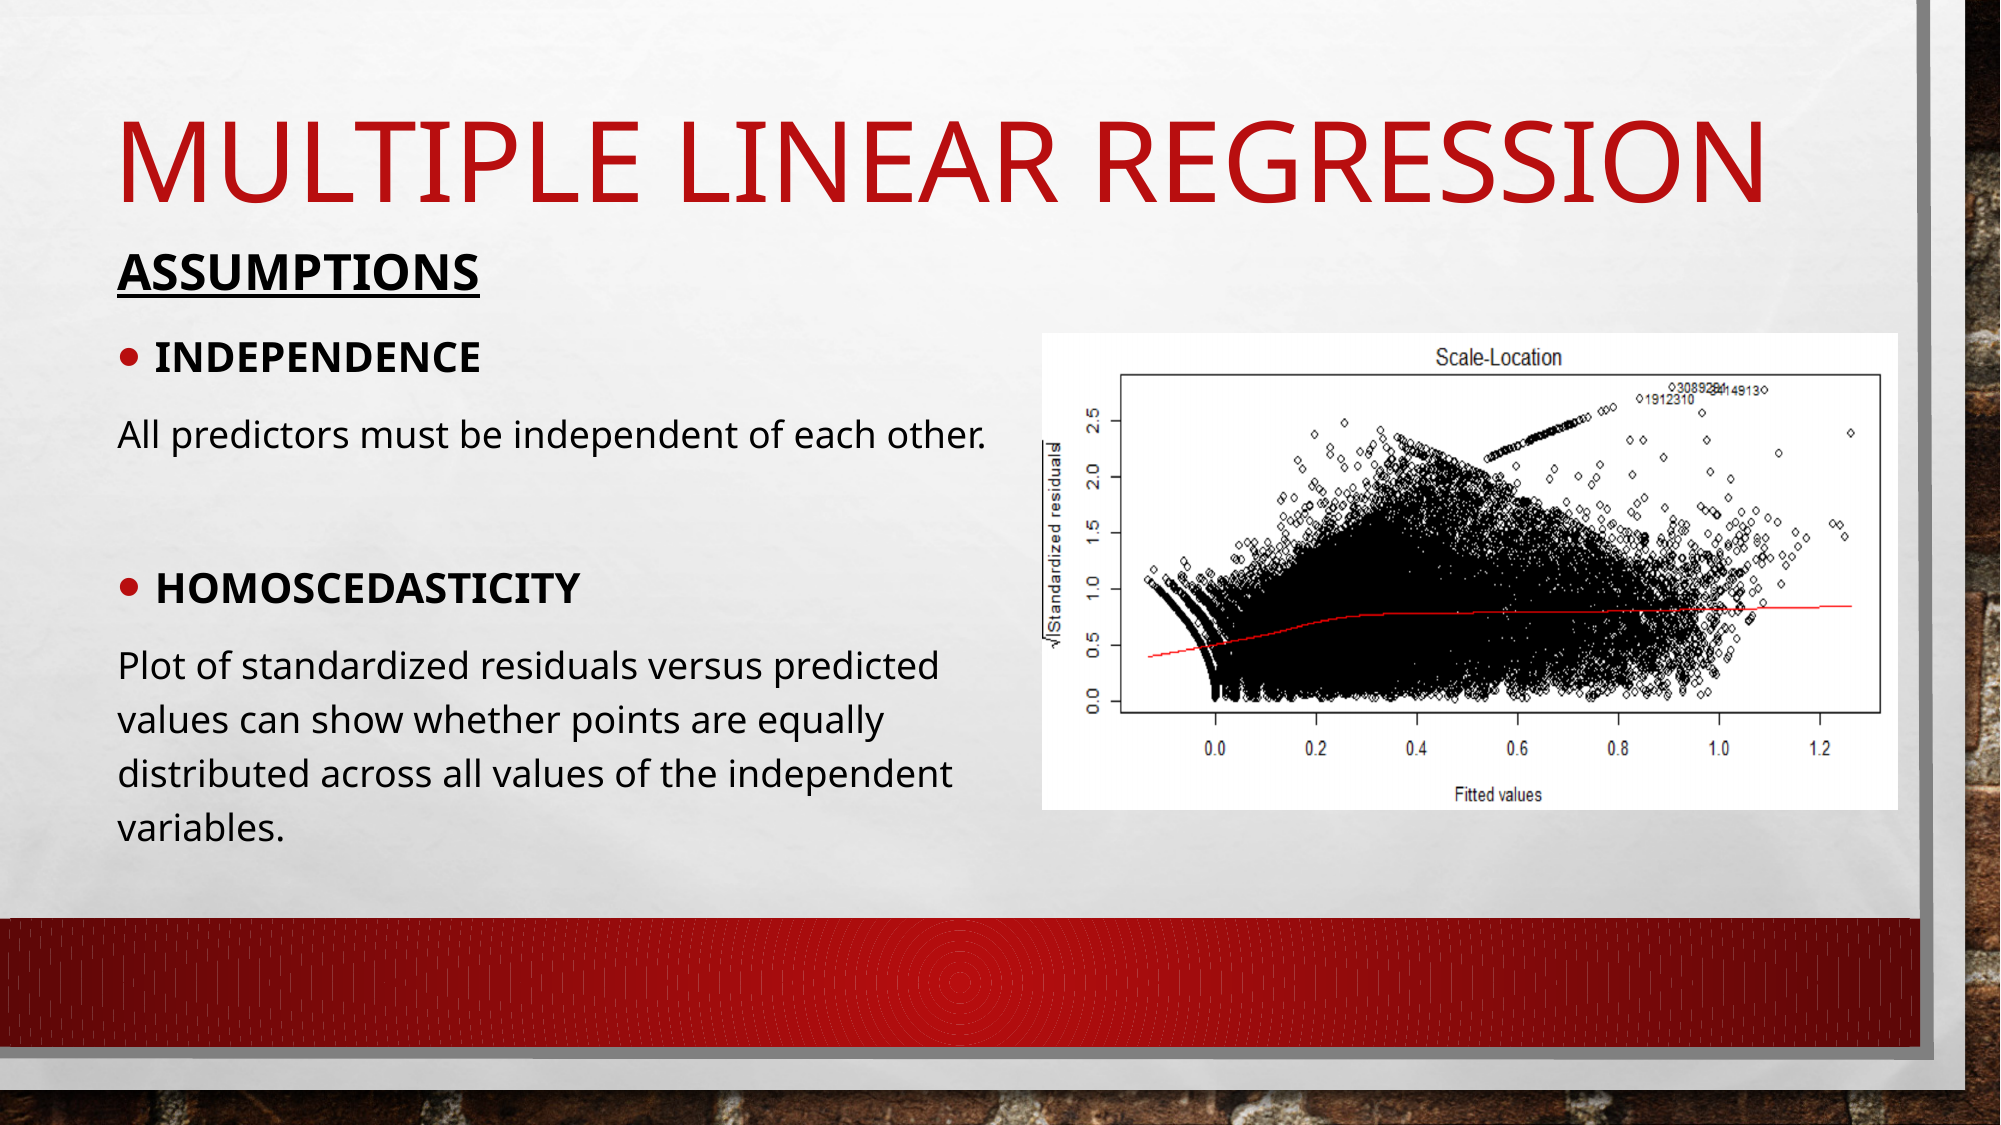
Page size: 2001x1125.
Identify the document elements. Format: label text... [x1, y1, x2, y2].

title Multiple linear regression [98, 76, 1804, 255]
picture [1042, 333, 1898, 810]
picture [0, 0, 2000, 1125]
list Assumptions Independence All predictors must be independent of each other. Homoscedasticity Plot of standardized residuals versus predicted values can show whether points are equally distributed across all values of the independent variables. [102, 254, 1050, 904]
